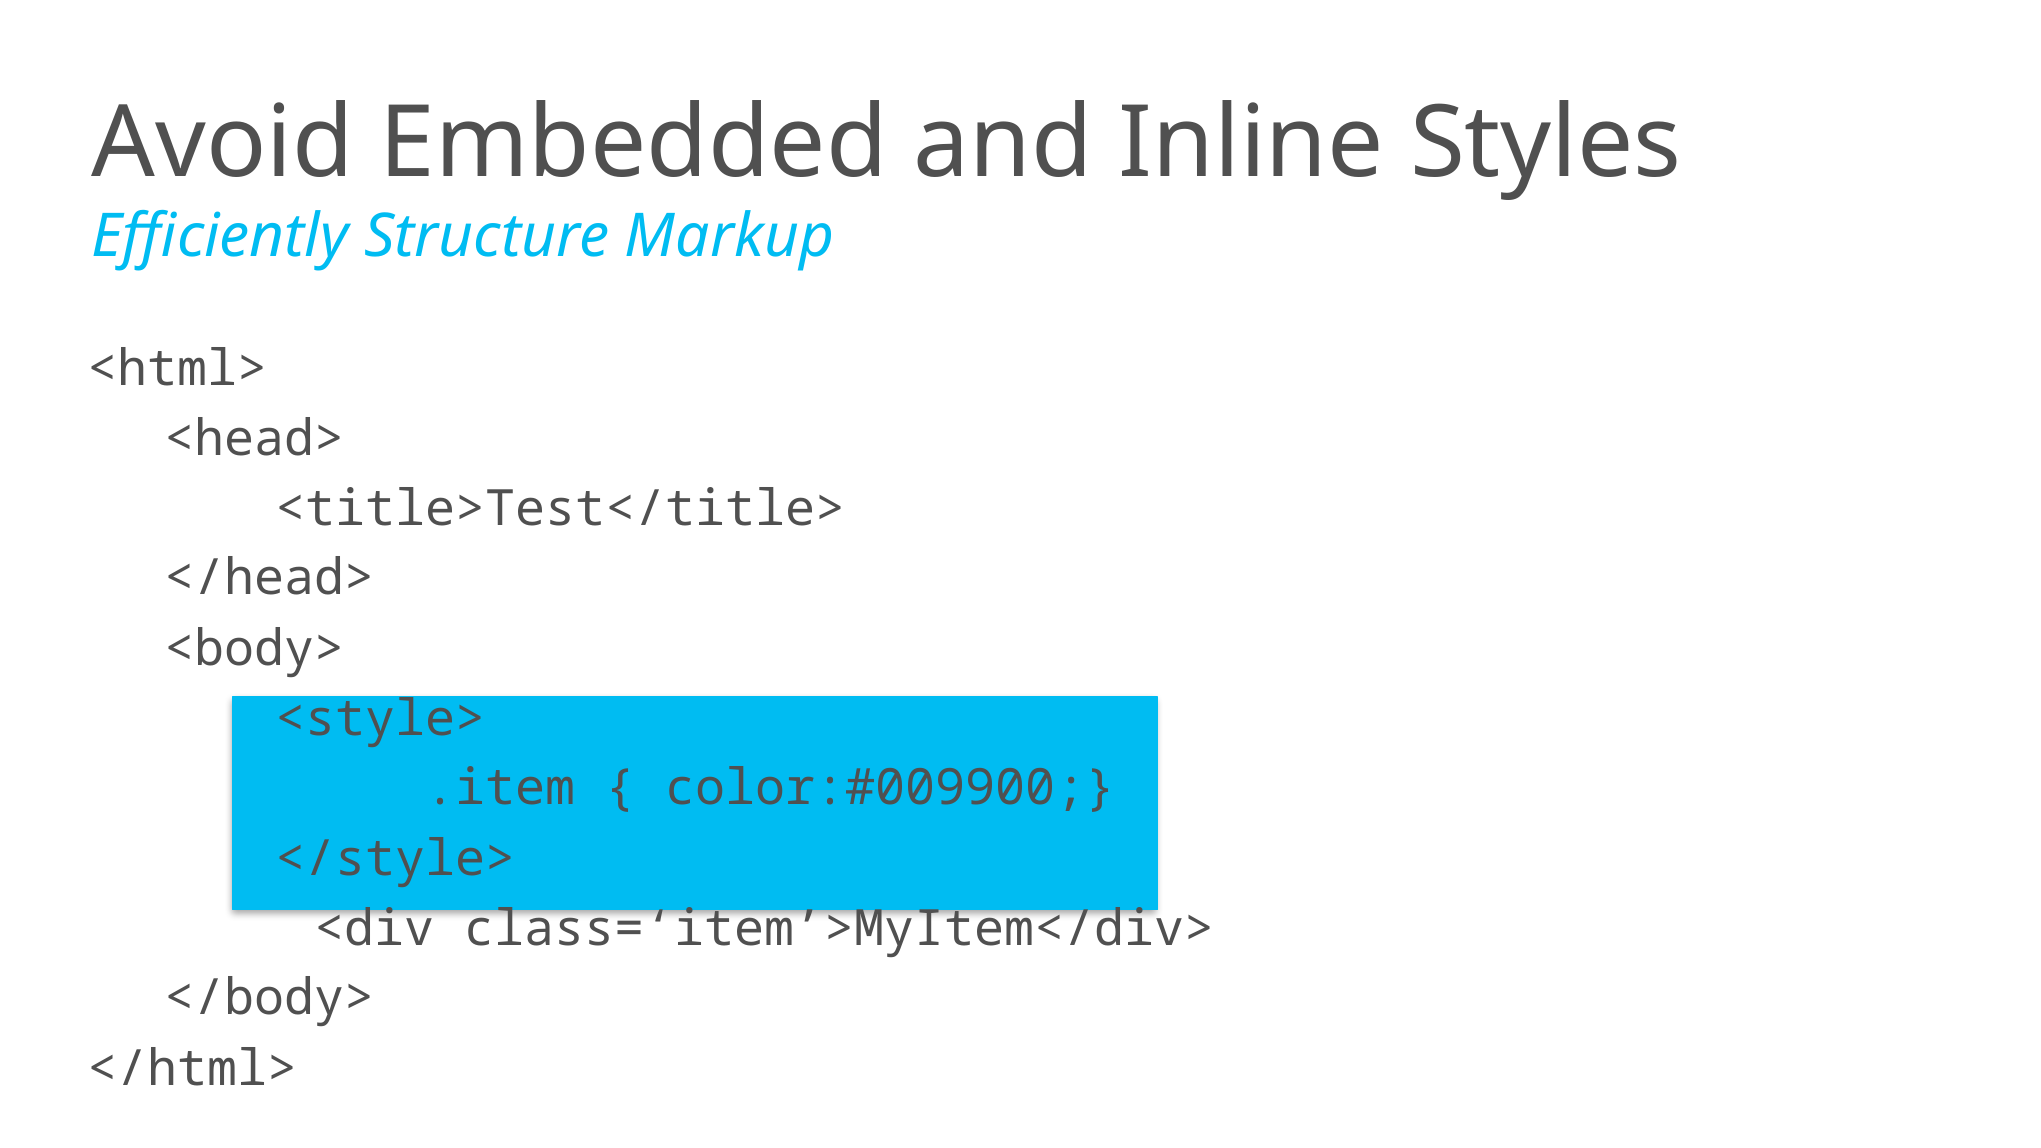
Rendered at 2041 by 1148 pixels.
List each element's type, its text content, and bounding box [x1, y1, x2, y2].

text_box <html> <head> <title>Test</title> </head> <body> <style> .item { color:#009900;} </style> <div class=‘item’>MyItem</div> </body> </html> [57, 311, 1870, 563]
text_box Avoid Embedded and Inline Styles Efficiently Structure Markup [91, 76, 1928, 198]
text_box [232, 696, 1158, 910]
